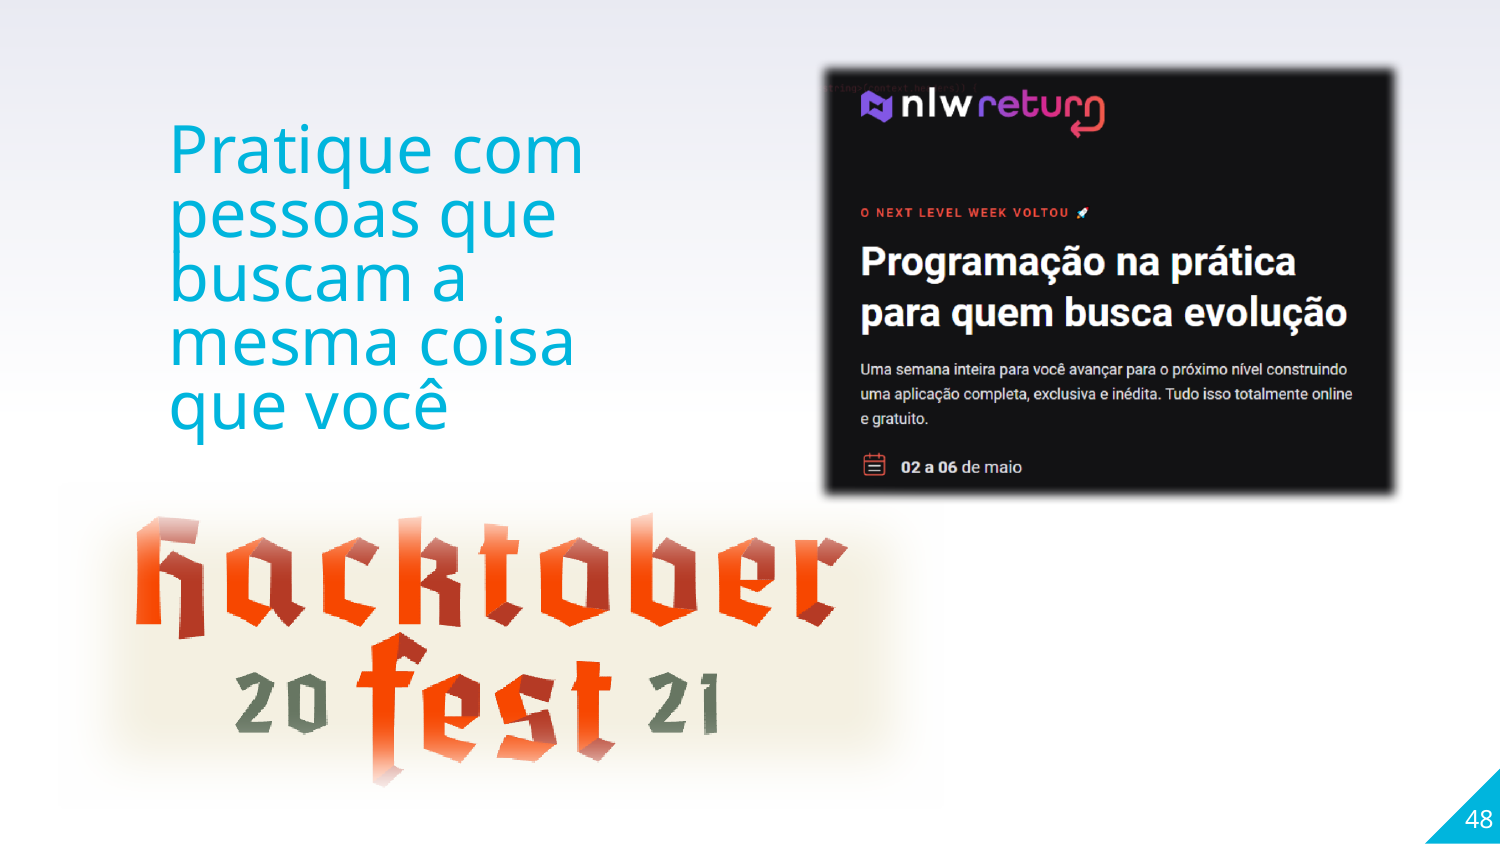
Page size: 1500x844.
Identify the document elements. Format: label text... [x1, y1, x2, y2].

picture [58, 58, 1405, 809]
slide_number 48 [1418, 760, 1494, 838]
title Pratique com pessoas que buscam a mesma coisa que você [169, 106, 631, 443]
